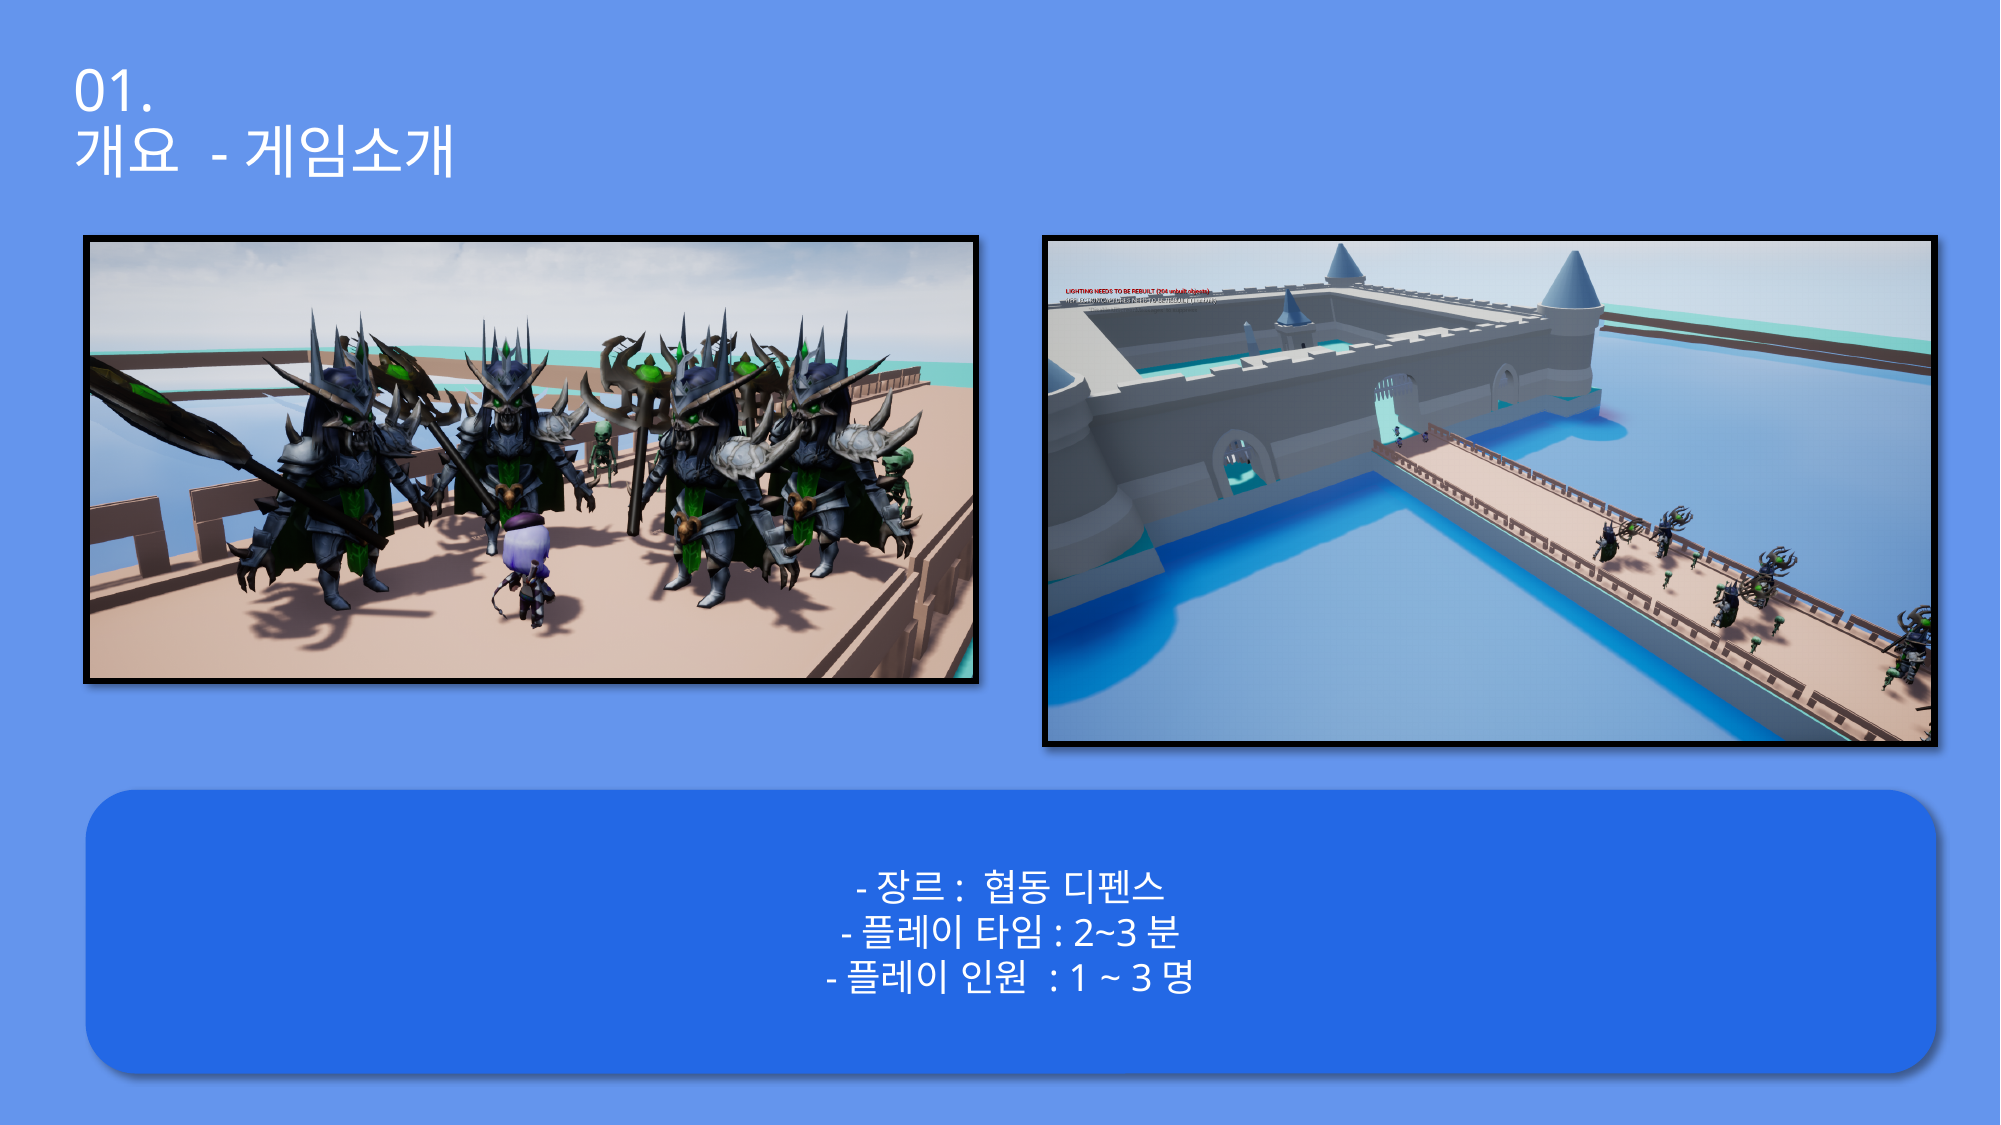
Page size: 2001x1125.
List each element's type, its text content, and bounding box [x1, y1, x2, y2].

title 01. 개요 -게임소개 [58, 8, 508, 239]
picture [1047, 241, 1932, 742]
picture [89, 241, 973, 678]
text_box -장르: 협동 디펜스 -플레이 타임: 2~3분 -플레이 인원 : 1 ~ 3명 [88, 792, 1934, 1071]
